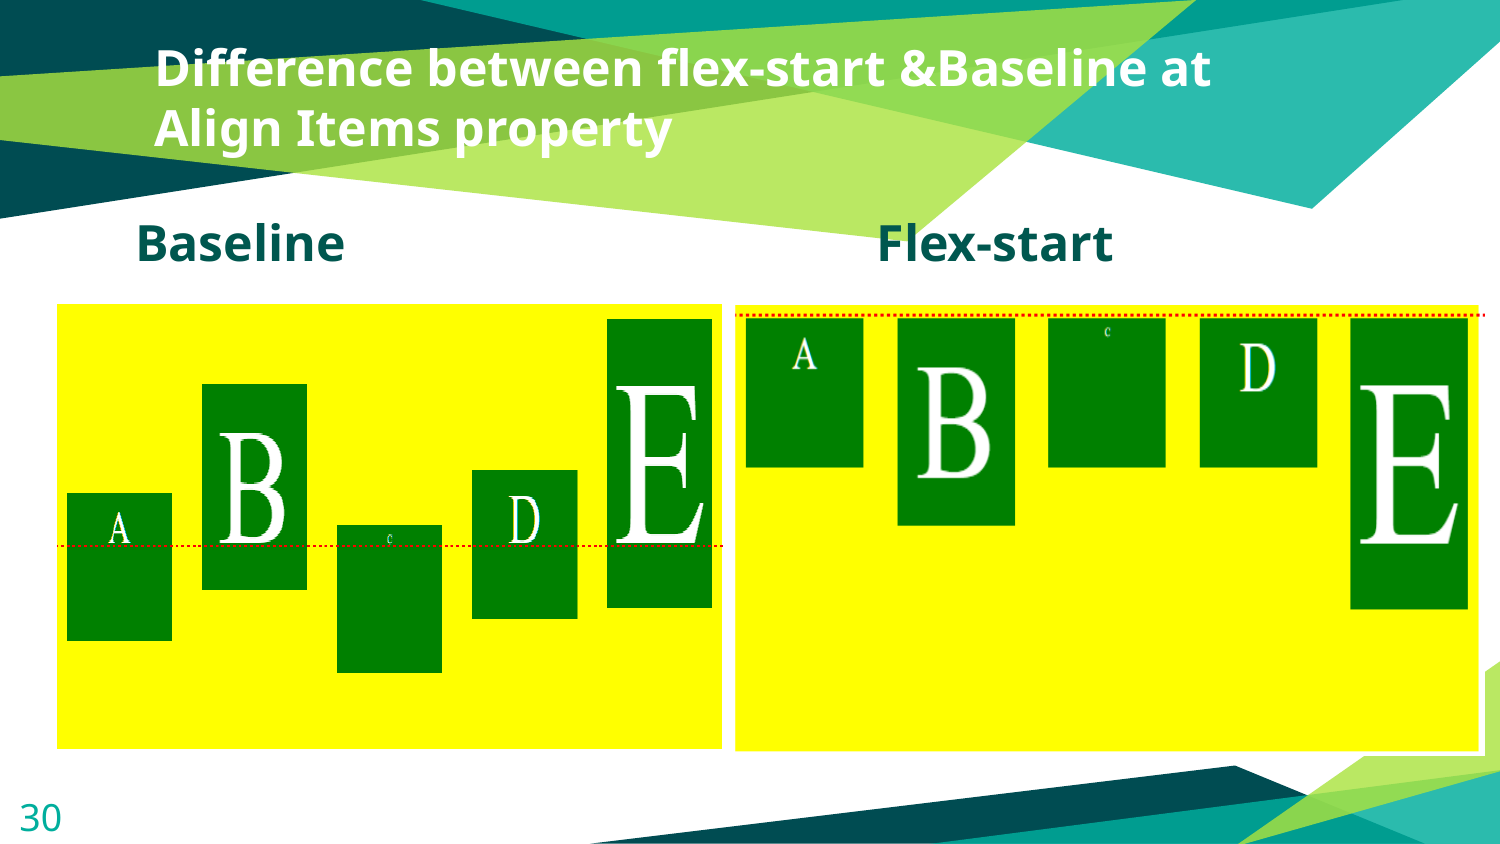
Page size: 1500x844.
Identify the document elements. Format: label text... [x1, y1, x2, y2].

slide_number 30 [4, 779, 95, 844]
text_box Baseline [120, 196, 613, 295]
picture [731, 304, 1485, 756]
text_box Flex-start [861, 196, 1354, 303]
title Difference between flex-start &Baseline at Align Items property [139, 21, 1349, 163]
picture [49, 296, 726, 758]
